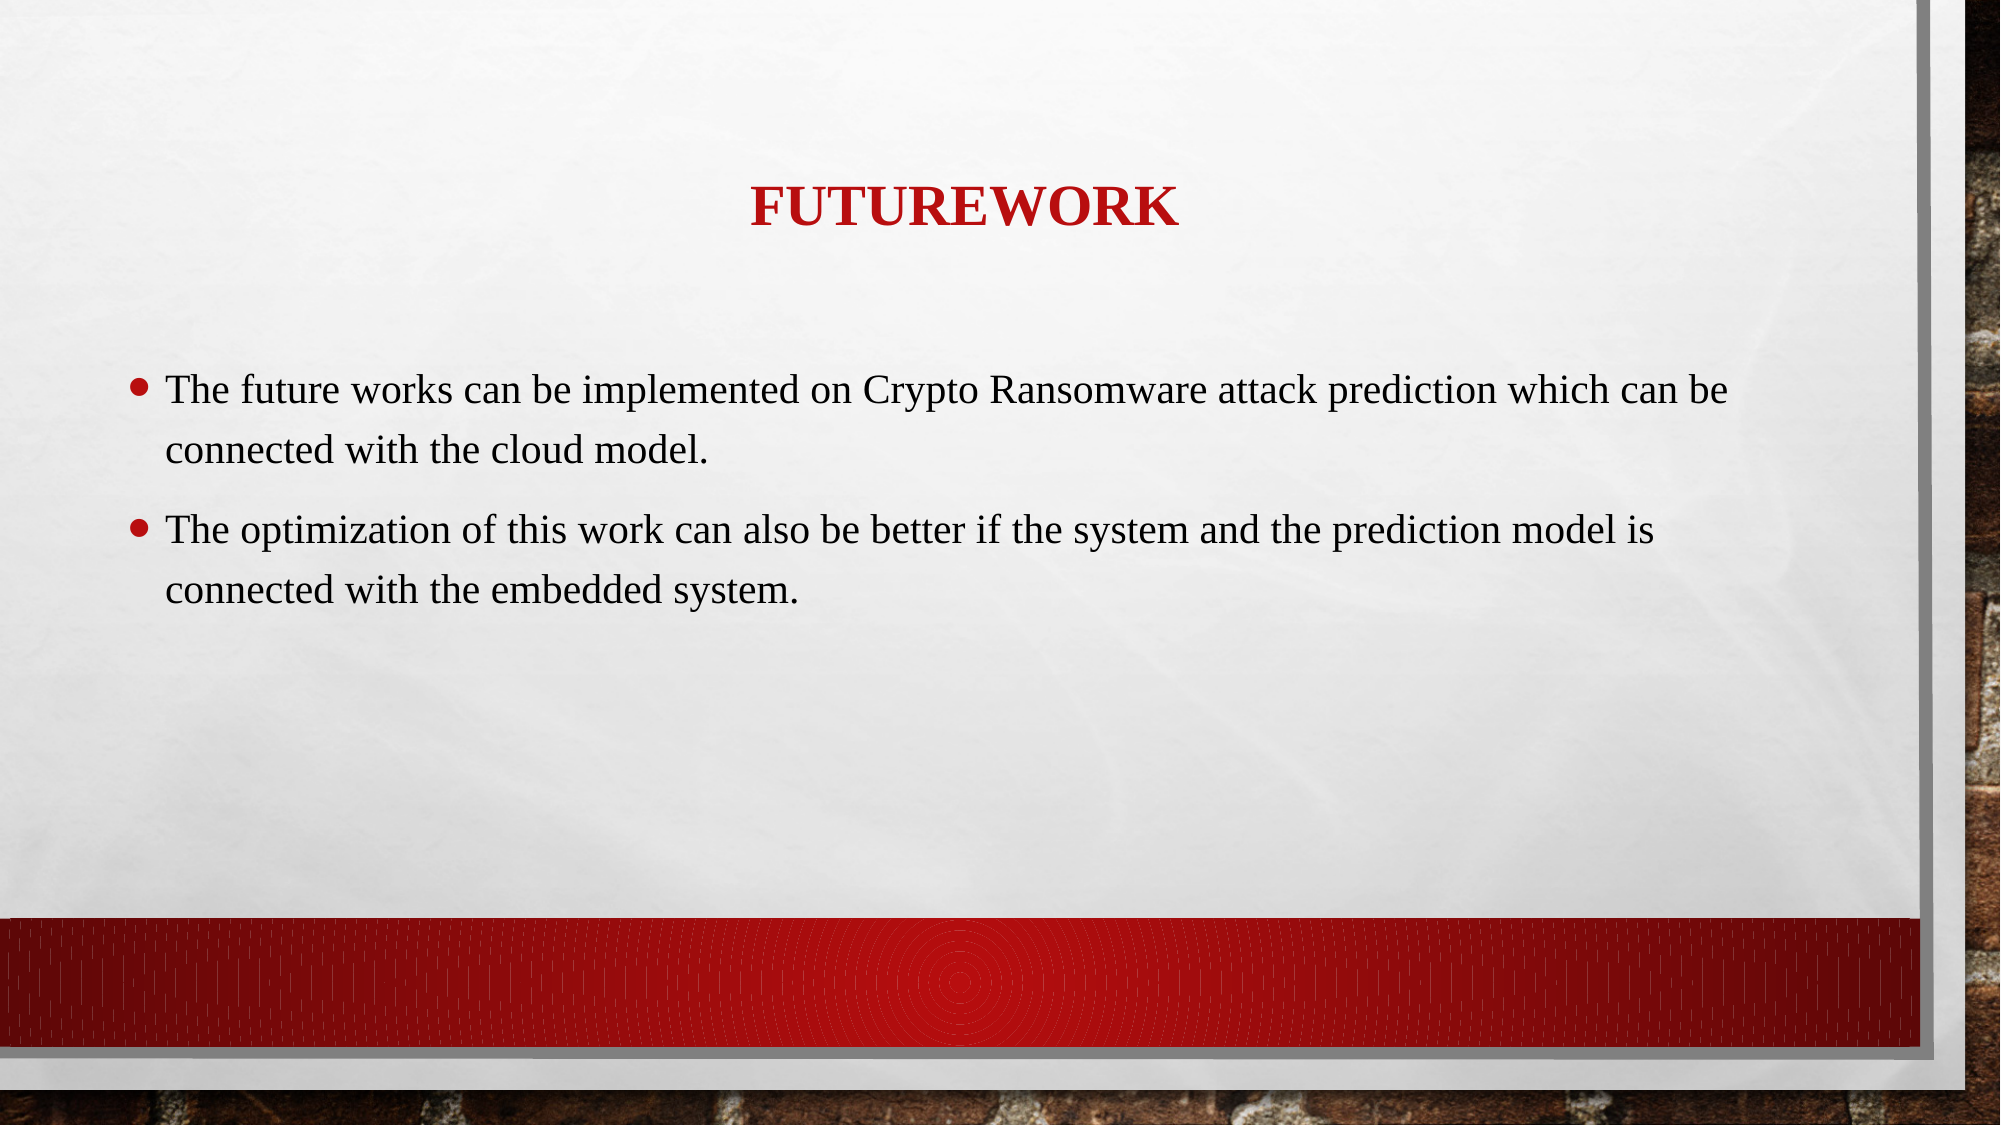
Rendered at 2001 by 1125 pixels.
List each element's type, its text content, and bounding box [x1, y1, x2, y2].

list The future works can be implemented on Crypto Ransomware attack prediction which can be connected with the cloud model. The optimization of this work can also be better if the system and the prediction model is connected with the embedded system. [112, 264, 1818, 780]
picture [0, 0, 2000, 1125]
title FUTUREWORK [112, 112, 1818, 264]
